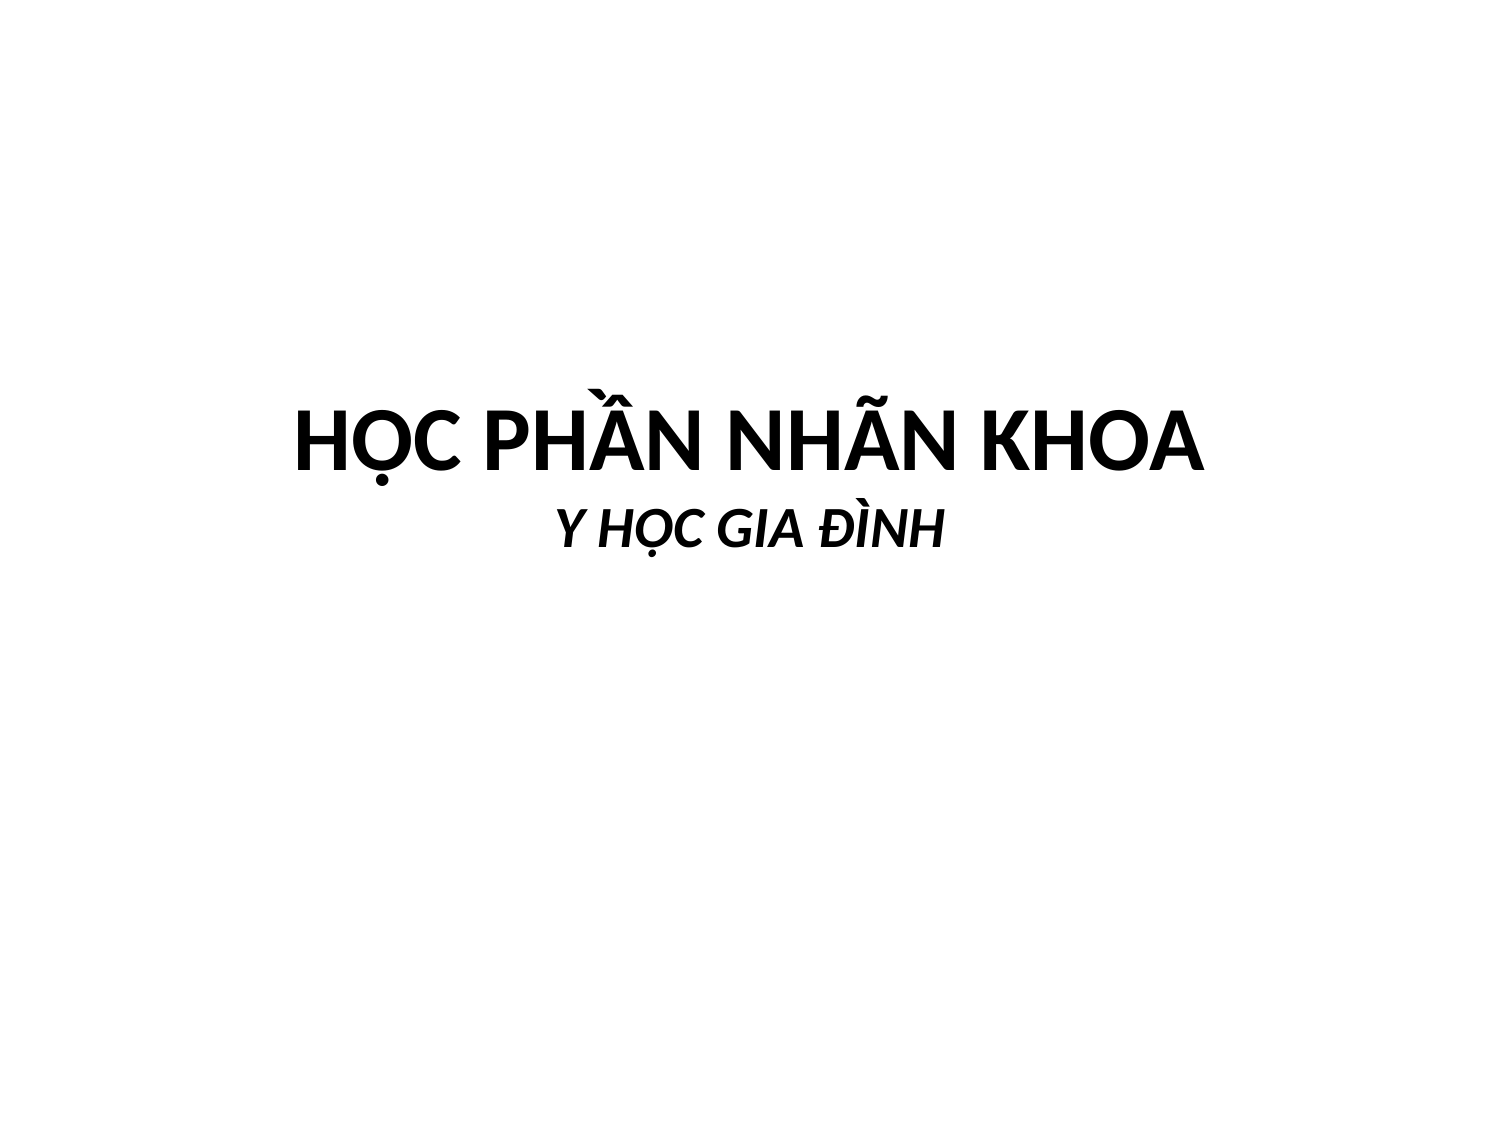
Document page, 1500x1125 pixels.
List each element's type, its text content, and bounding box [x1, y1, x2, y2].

title HỌC PHẦN NHÃN KHOA Y HỌC GIA ĐÌNH [0, 324, 1500, 613]
